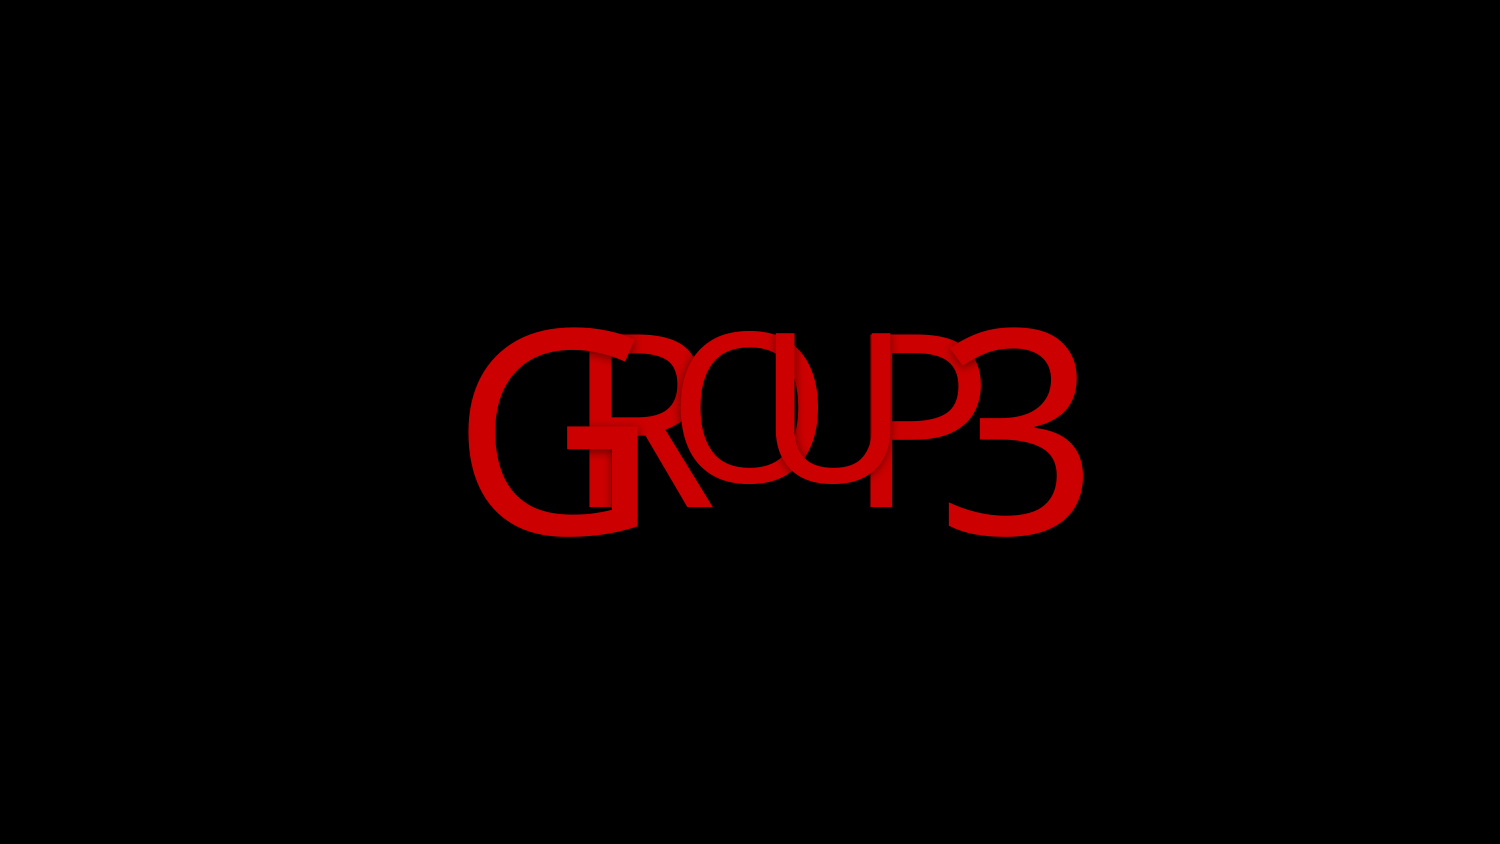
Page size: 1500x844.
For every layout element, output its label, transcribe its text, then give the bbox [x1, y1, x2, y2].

text_box U [742, 258, 816, 542]
text_box O [653, 258, 727, 542]
text_box G [436, 233, 557, 610]
text_box 3 [921, 233, 1064, 610]
text_box P [832, 251, 906, 575]
text_box R [564, 250, 625, 574]
